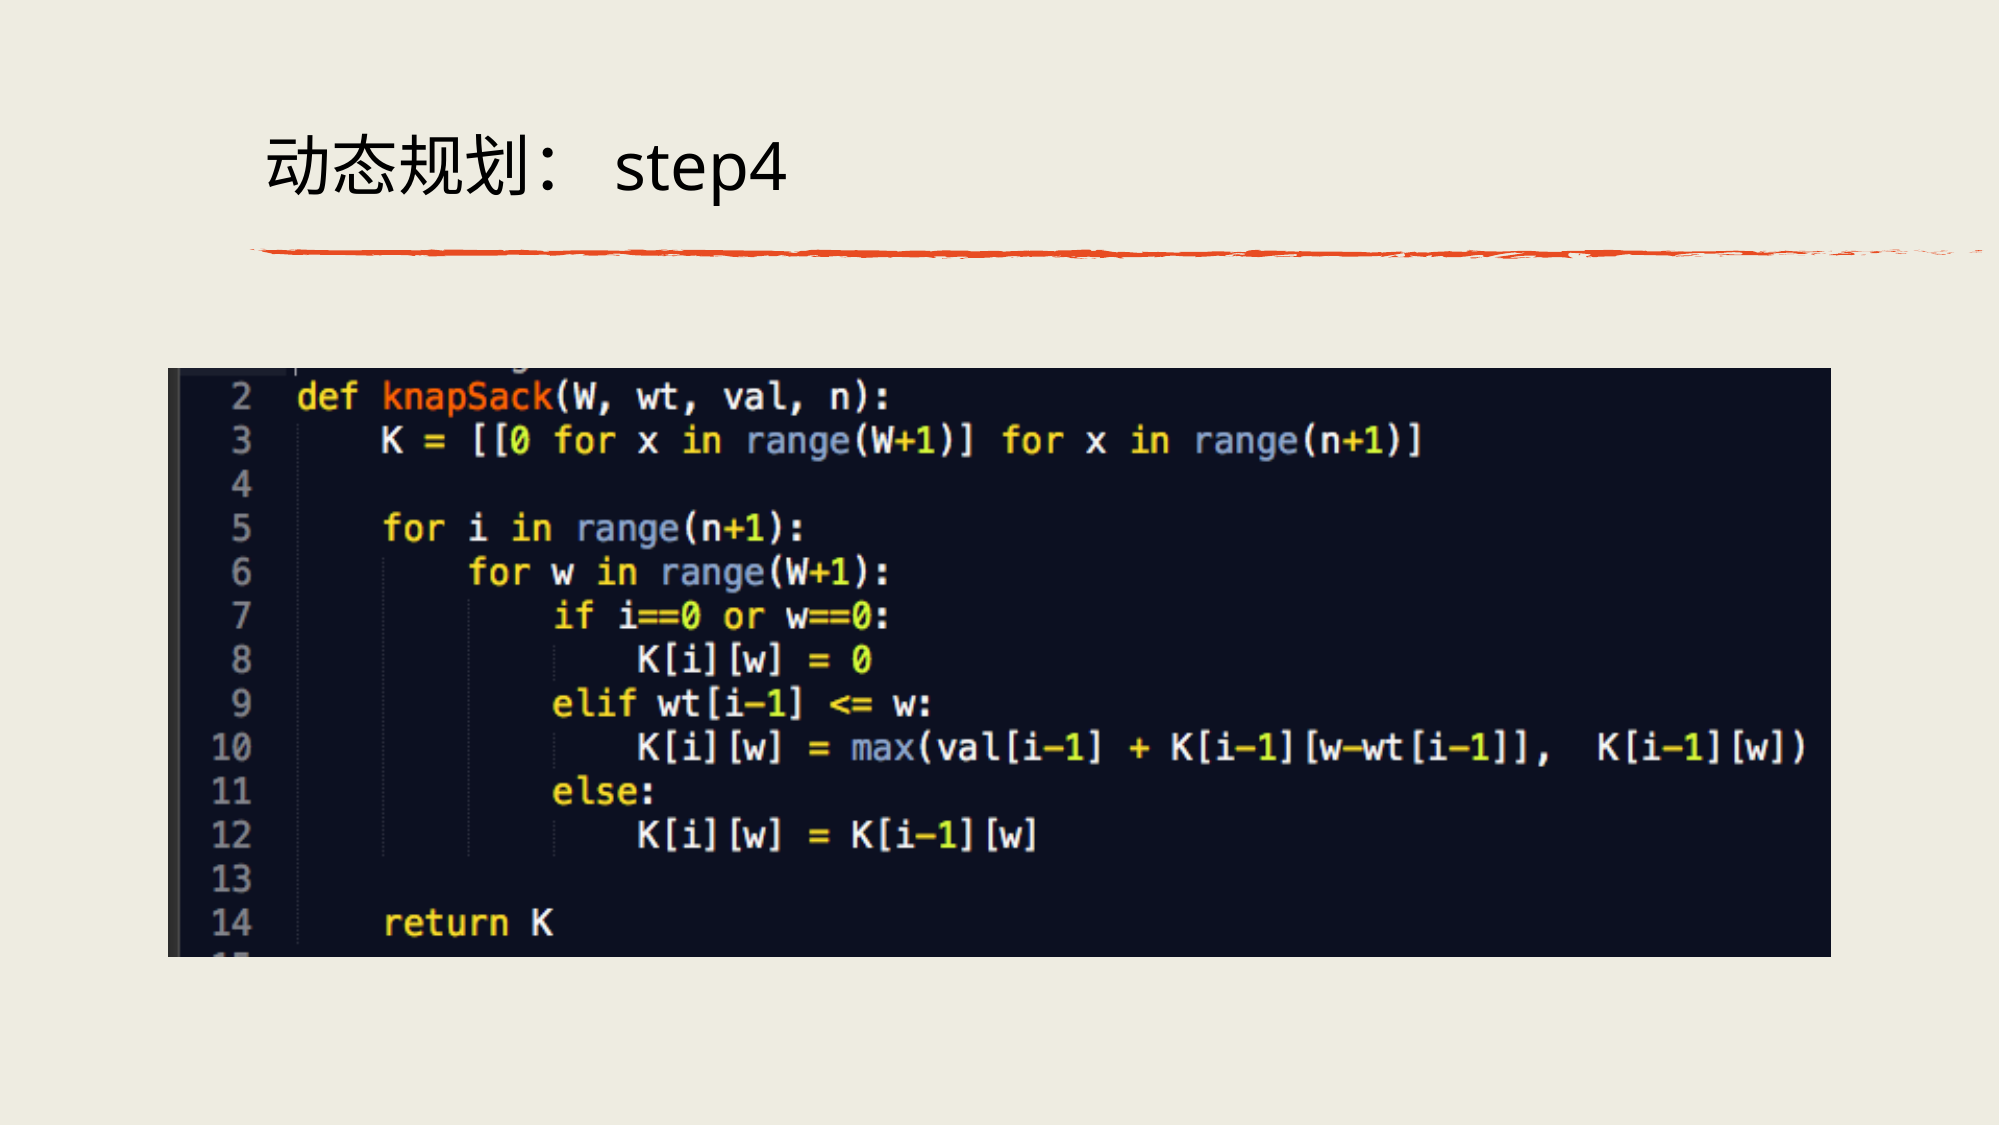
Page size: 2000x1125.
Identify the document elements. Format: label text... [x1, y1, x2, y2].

title 动态规划：step4 [249, 45, 1750, 213]
picture [168, 368, 1831, 957]
